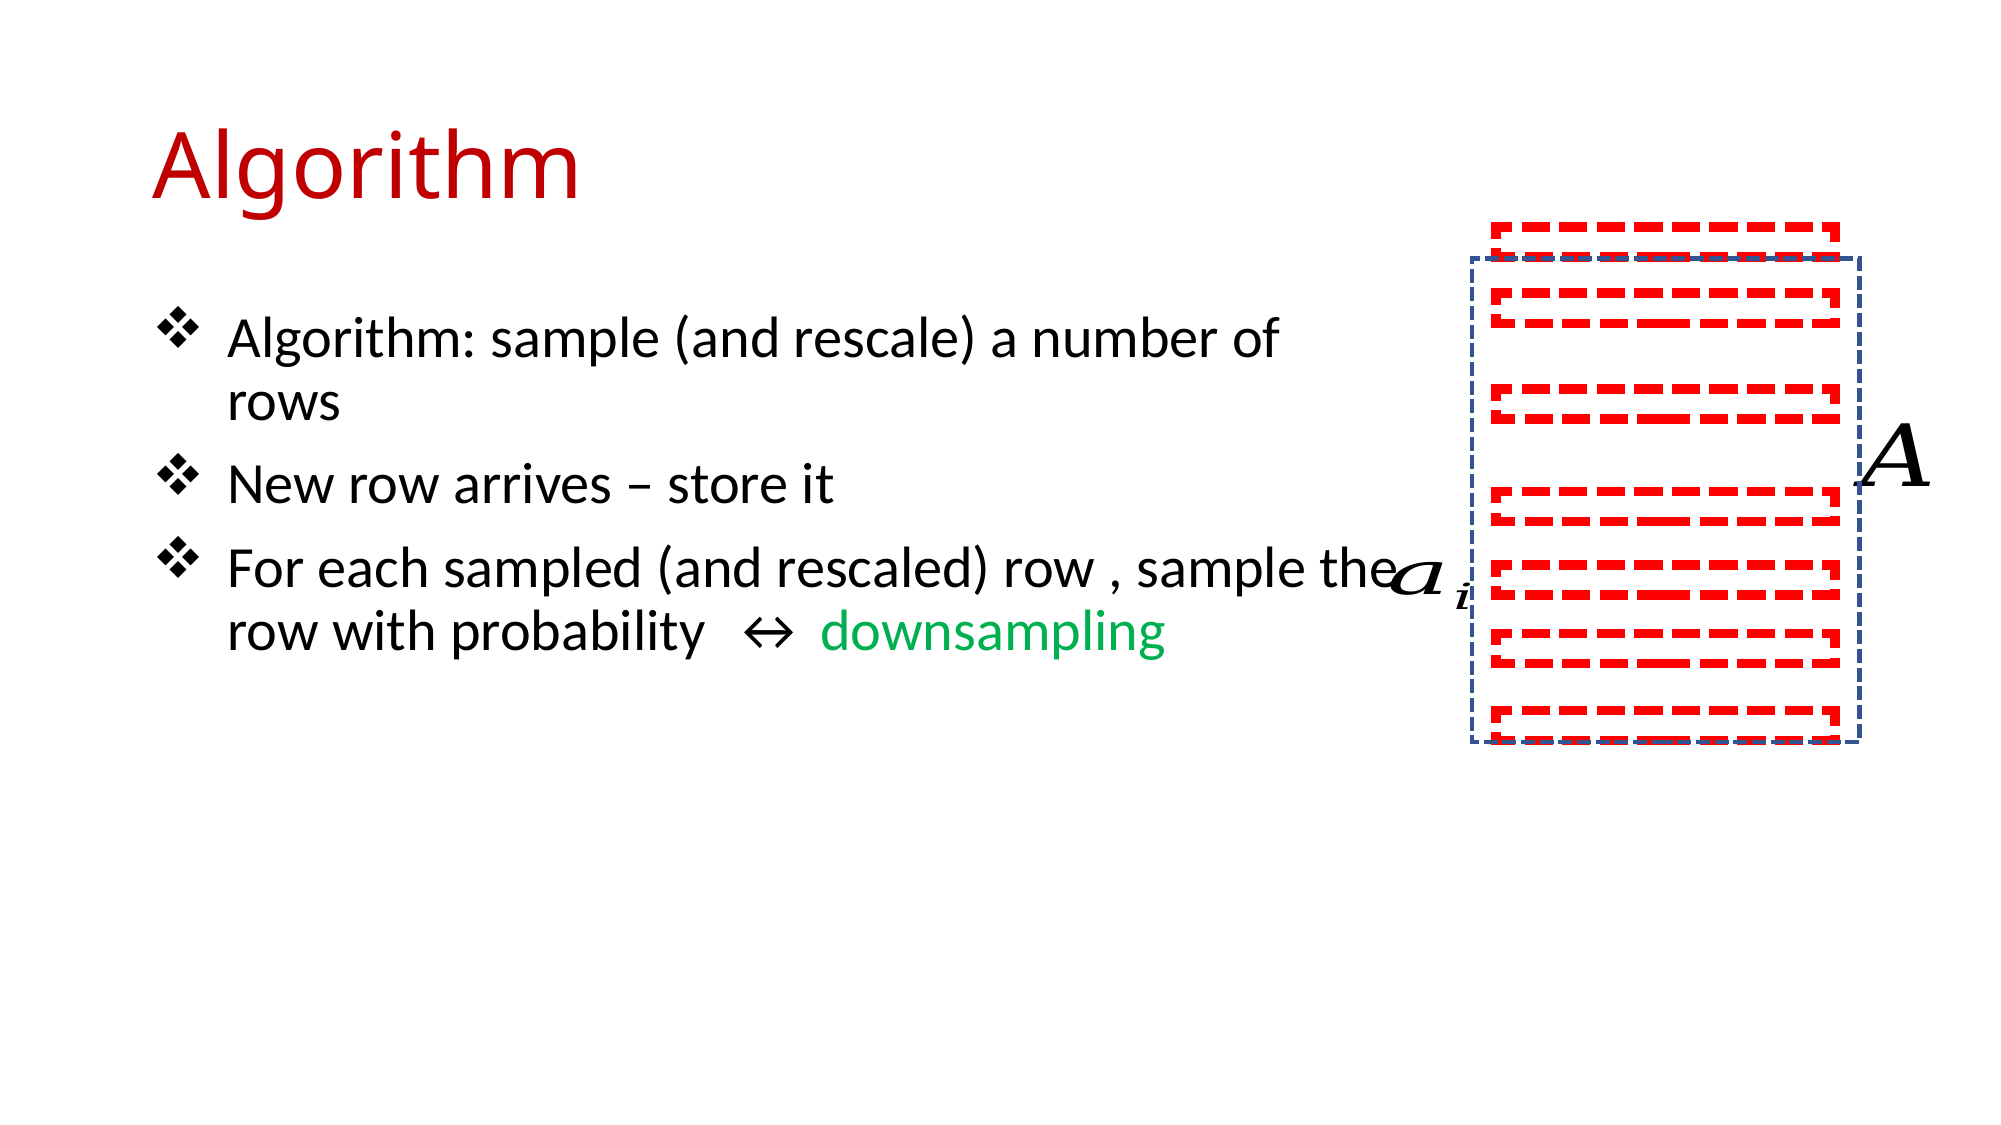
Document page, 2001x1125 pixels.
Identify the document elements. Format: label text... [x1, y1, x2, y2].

text_box [1471, 257, 1860, 743]
title Algorithm [137, 59, 1863, 278]
text_box [1495, 226, 1836, 258]
